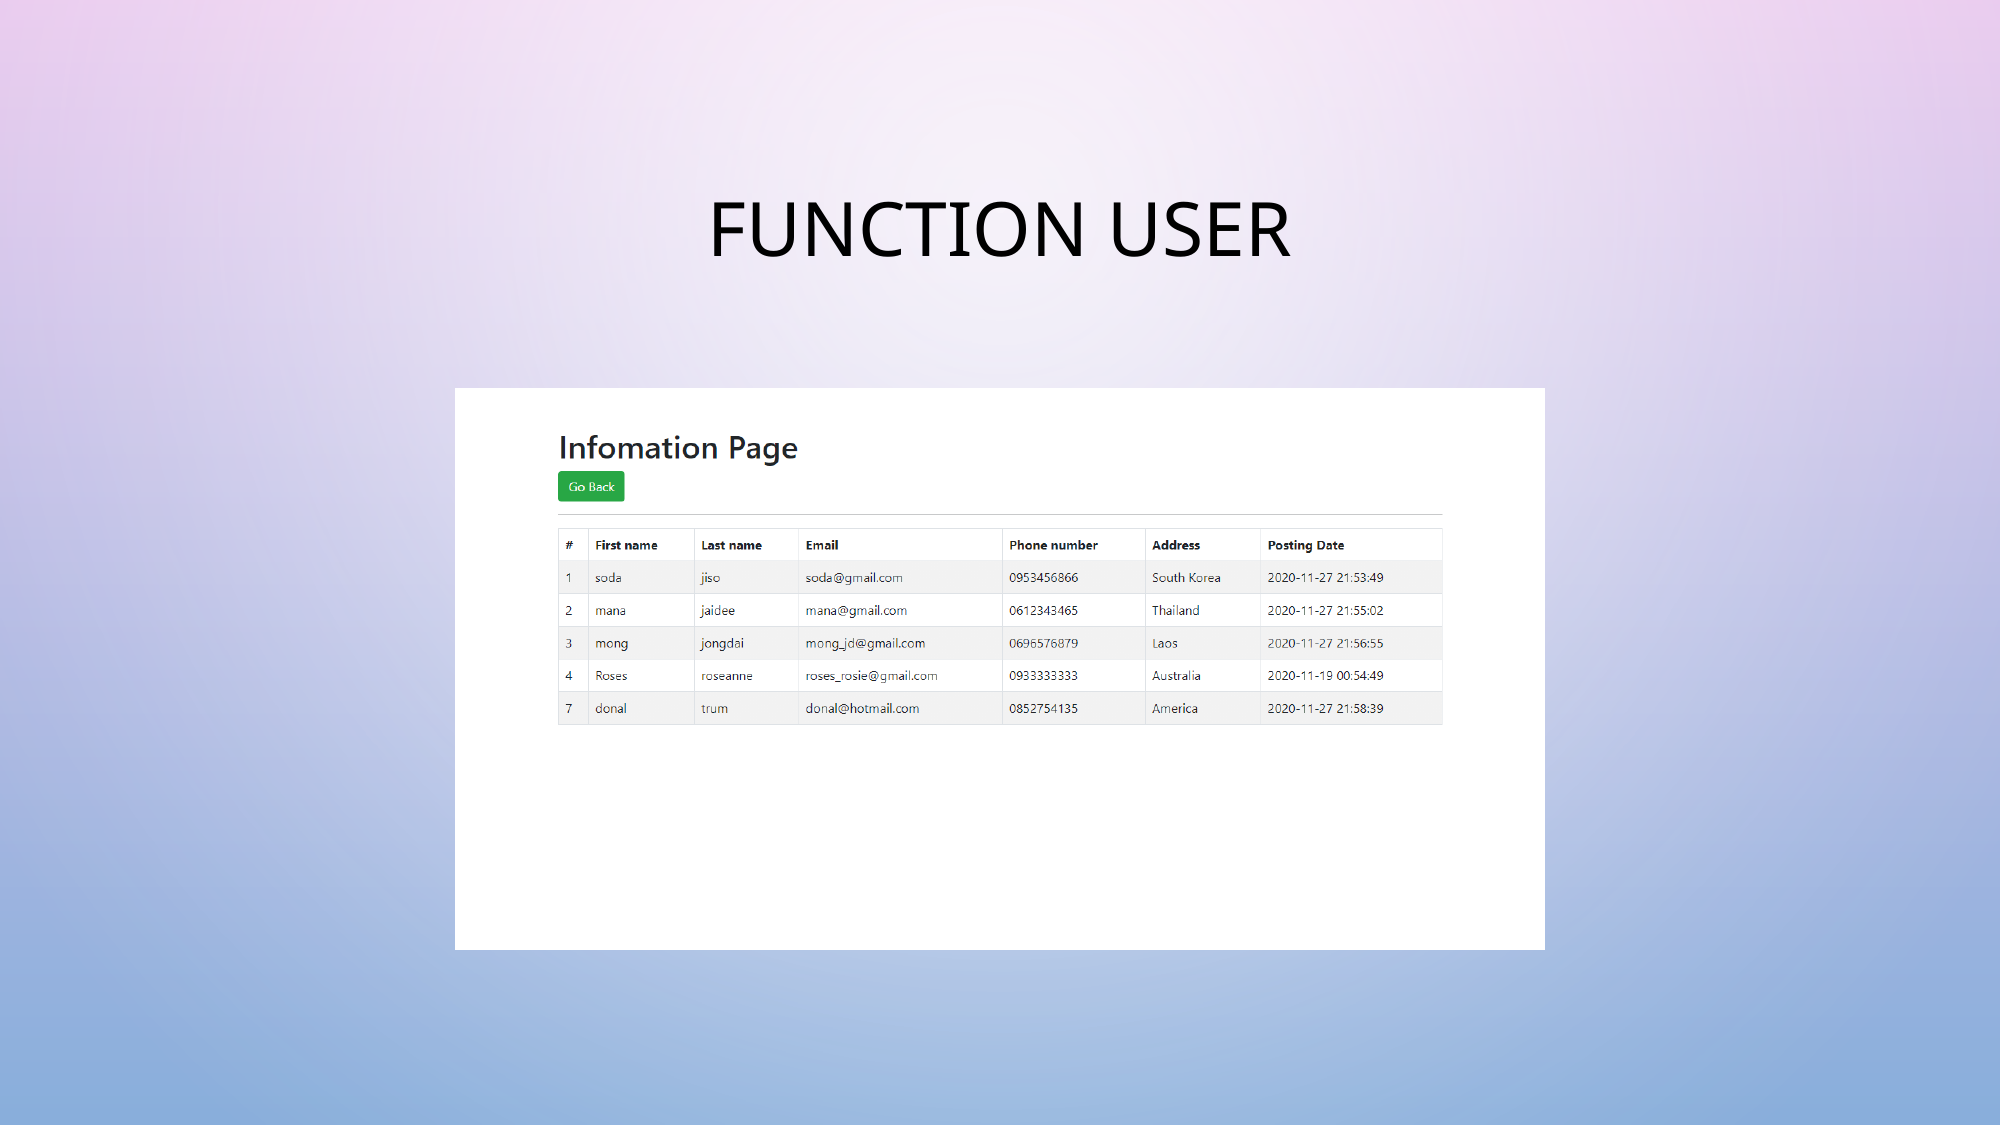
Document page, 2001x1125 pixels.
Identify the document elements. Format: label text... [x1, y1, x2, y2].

title function user [149, 101, 1851, 364]
title fungtion admin [0, 0, 2000, 615]
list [455, 387, 1545, 951]
